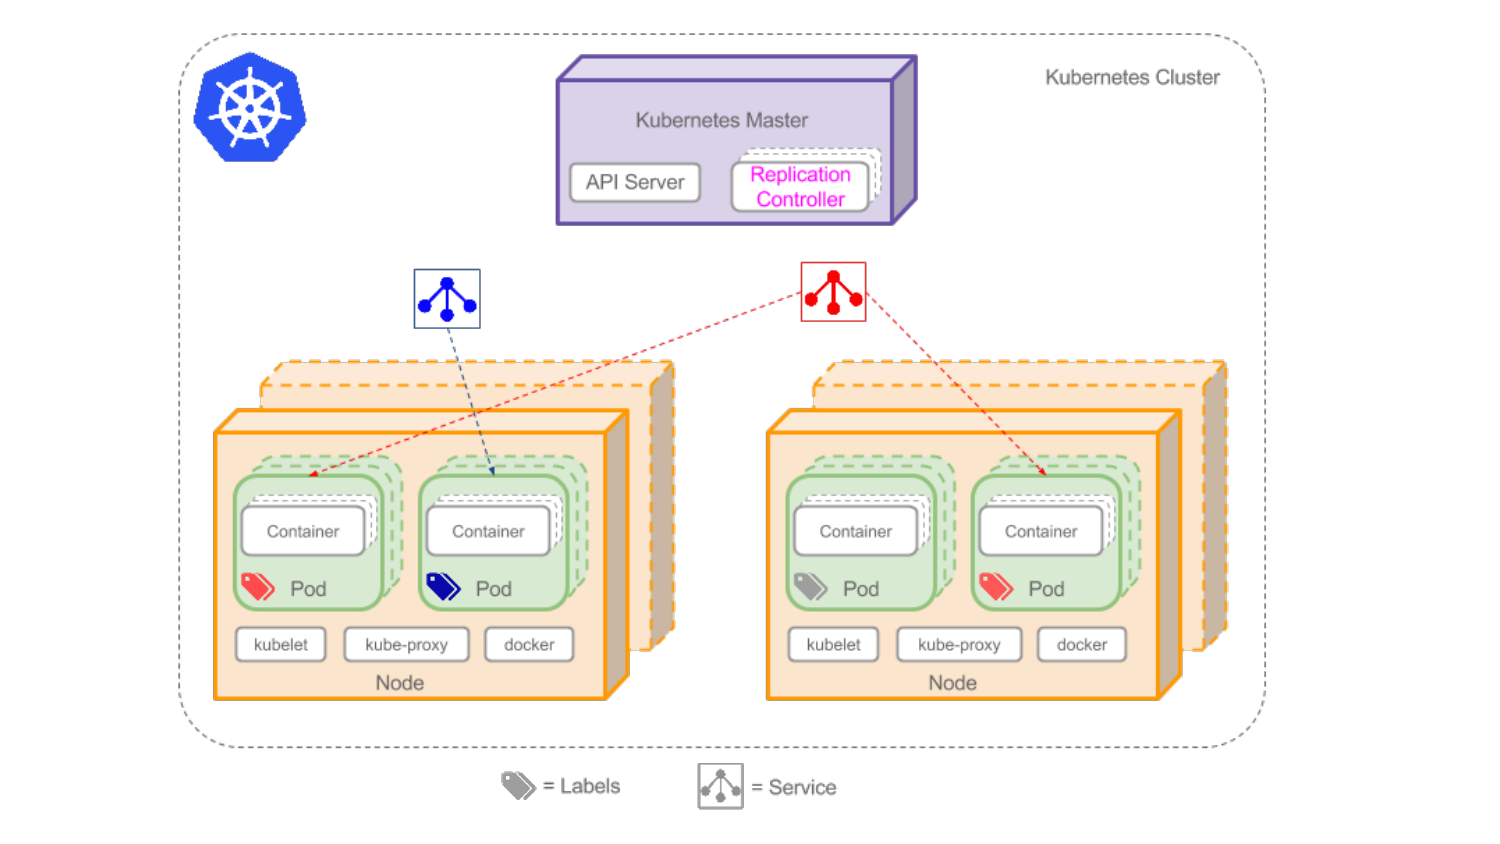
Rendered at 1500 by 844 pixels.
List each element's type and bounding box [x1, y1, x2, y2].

picture [162, 3, 1280, 822]
